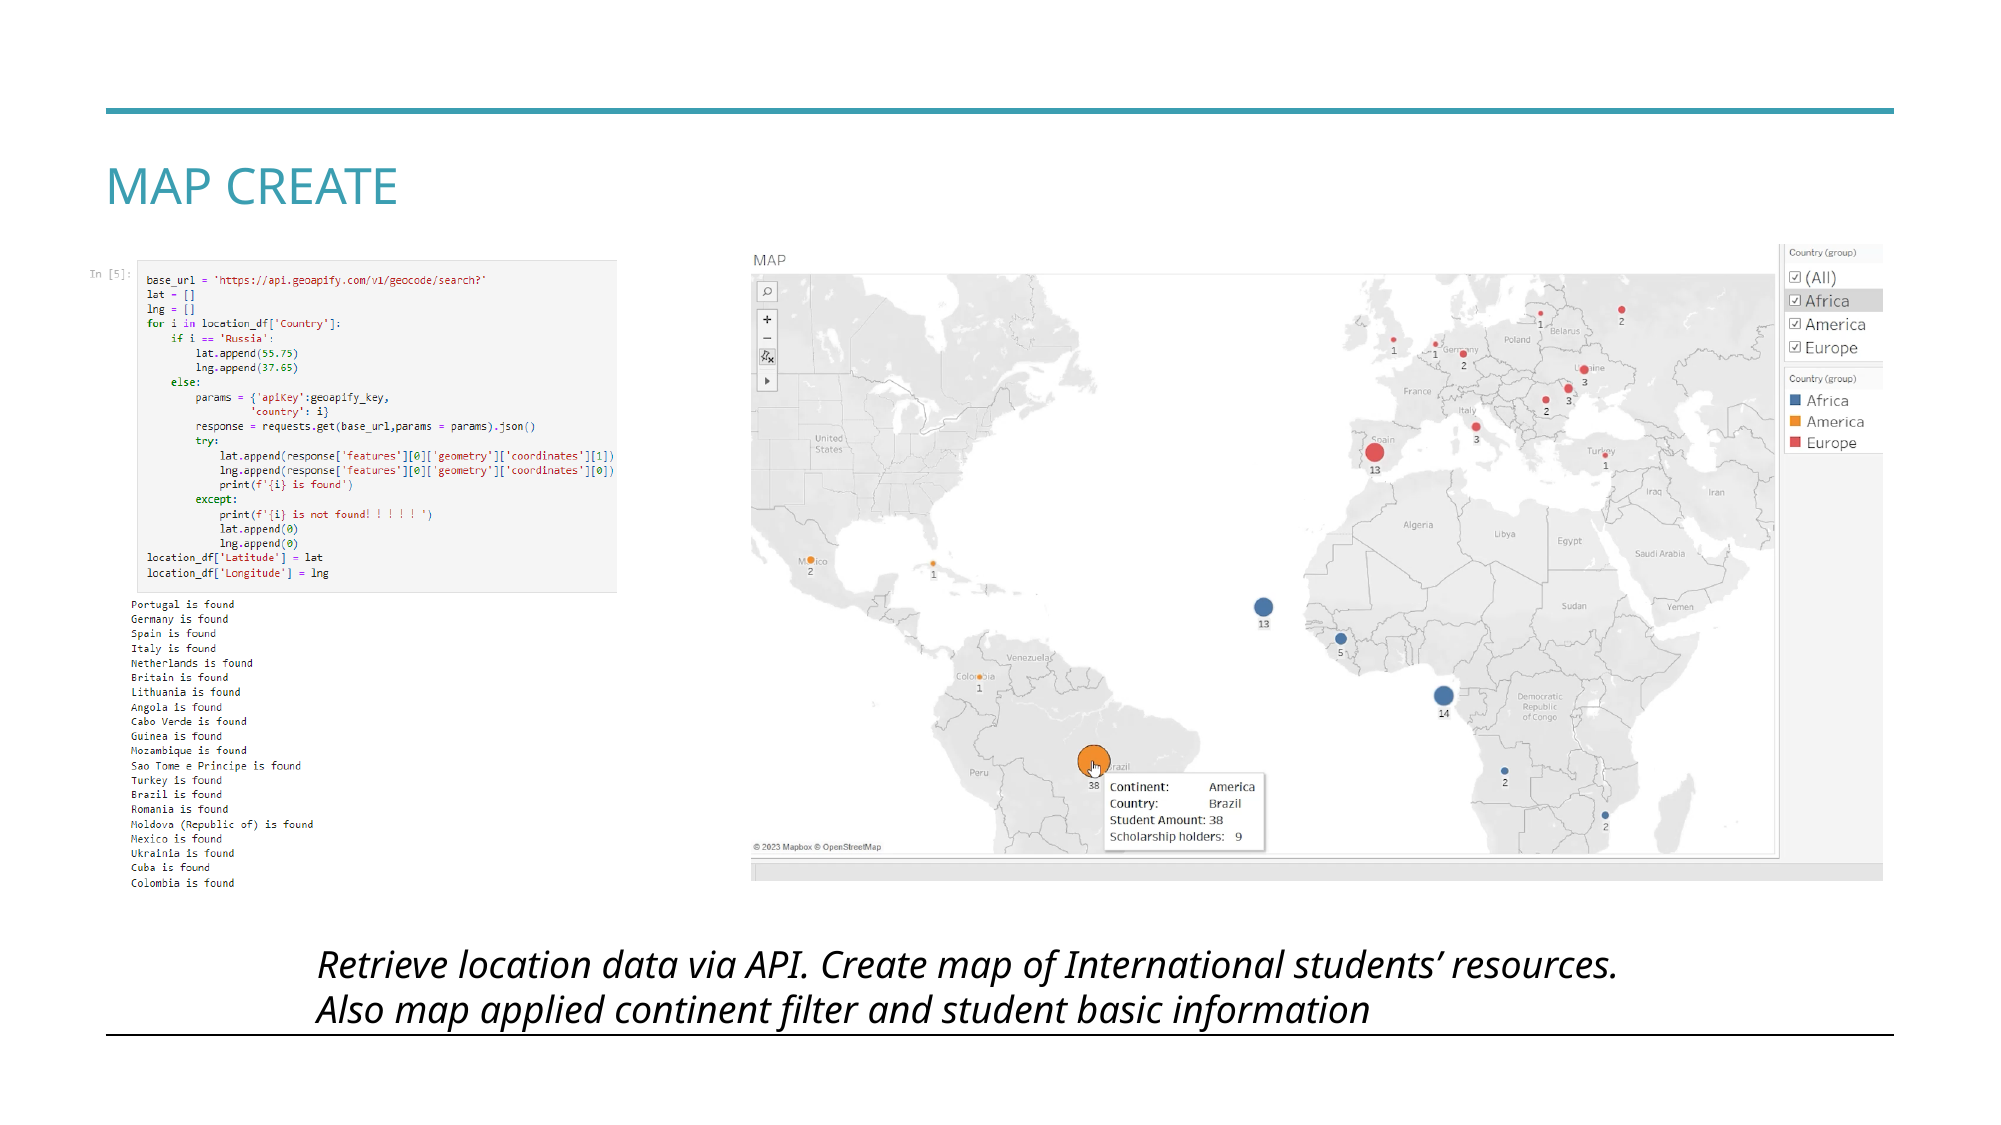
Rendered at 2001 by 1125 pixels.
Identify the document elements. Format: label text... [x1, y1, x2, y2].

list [750, 243, 1884, 882]
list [90, 259, 617, 897]
text_box MAP CREATE [90, 155, 1894, 223]
text_box Retrieve location data via API. Create map of International students’ resources. Also map applied continent filter and student basic information [302, 933, 1642, 1039]
